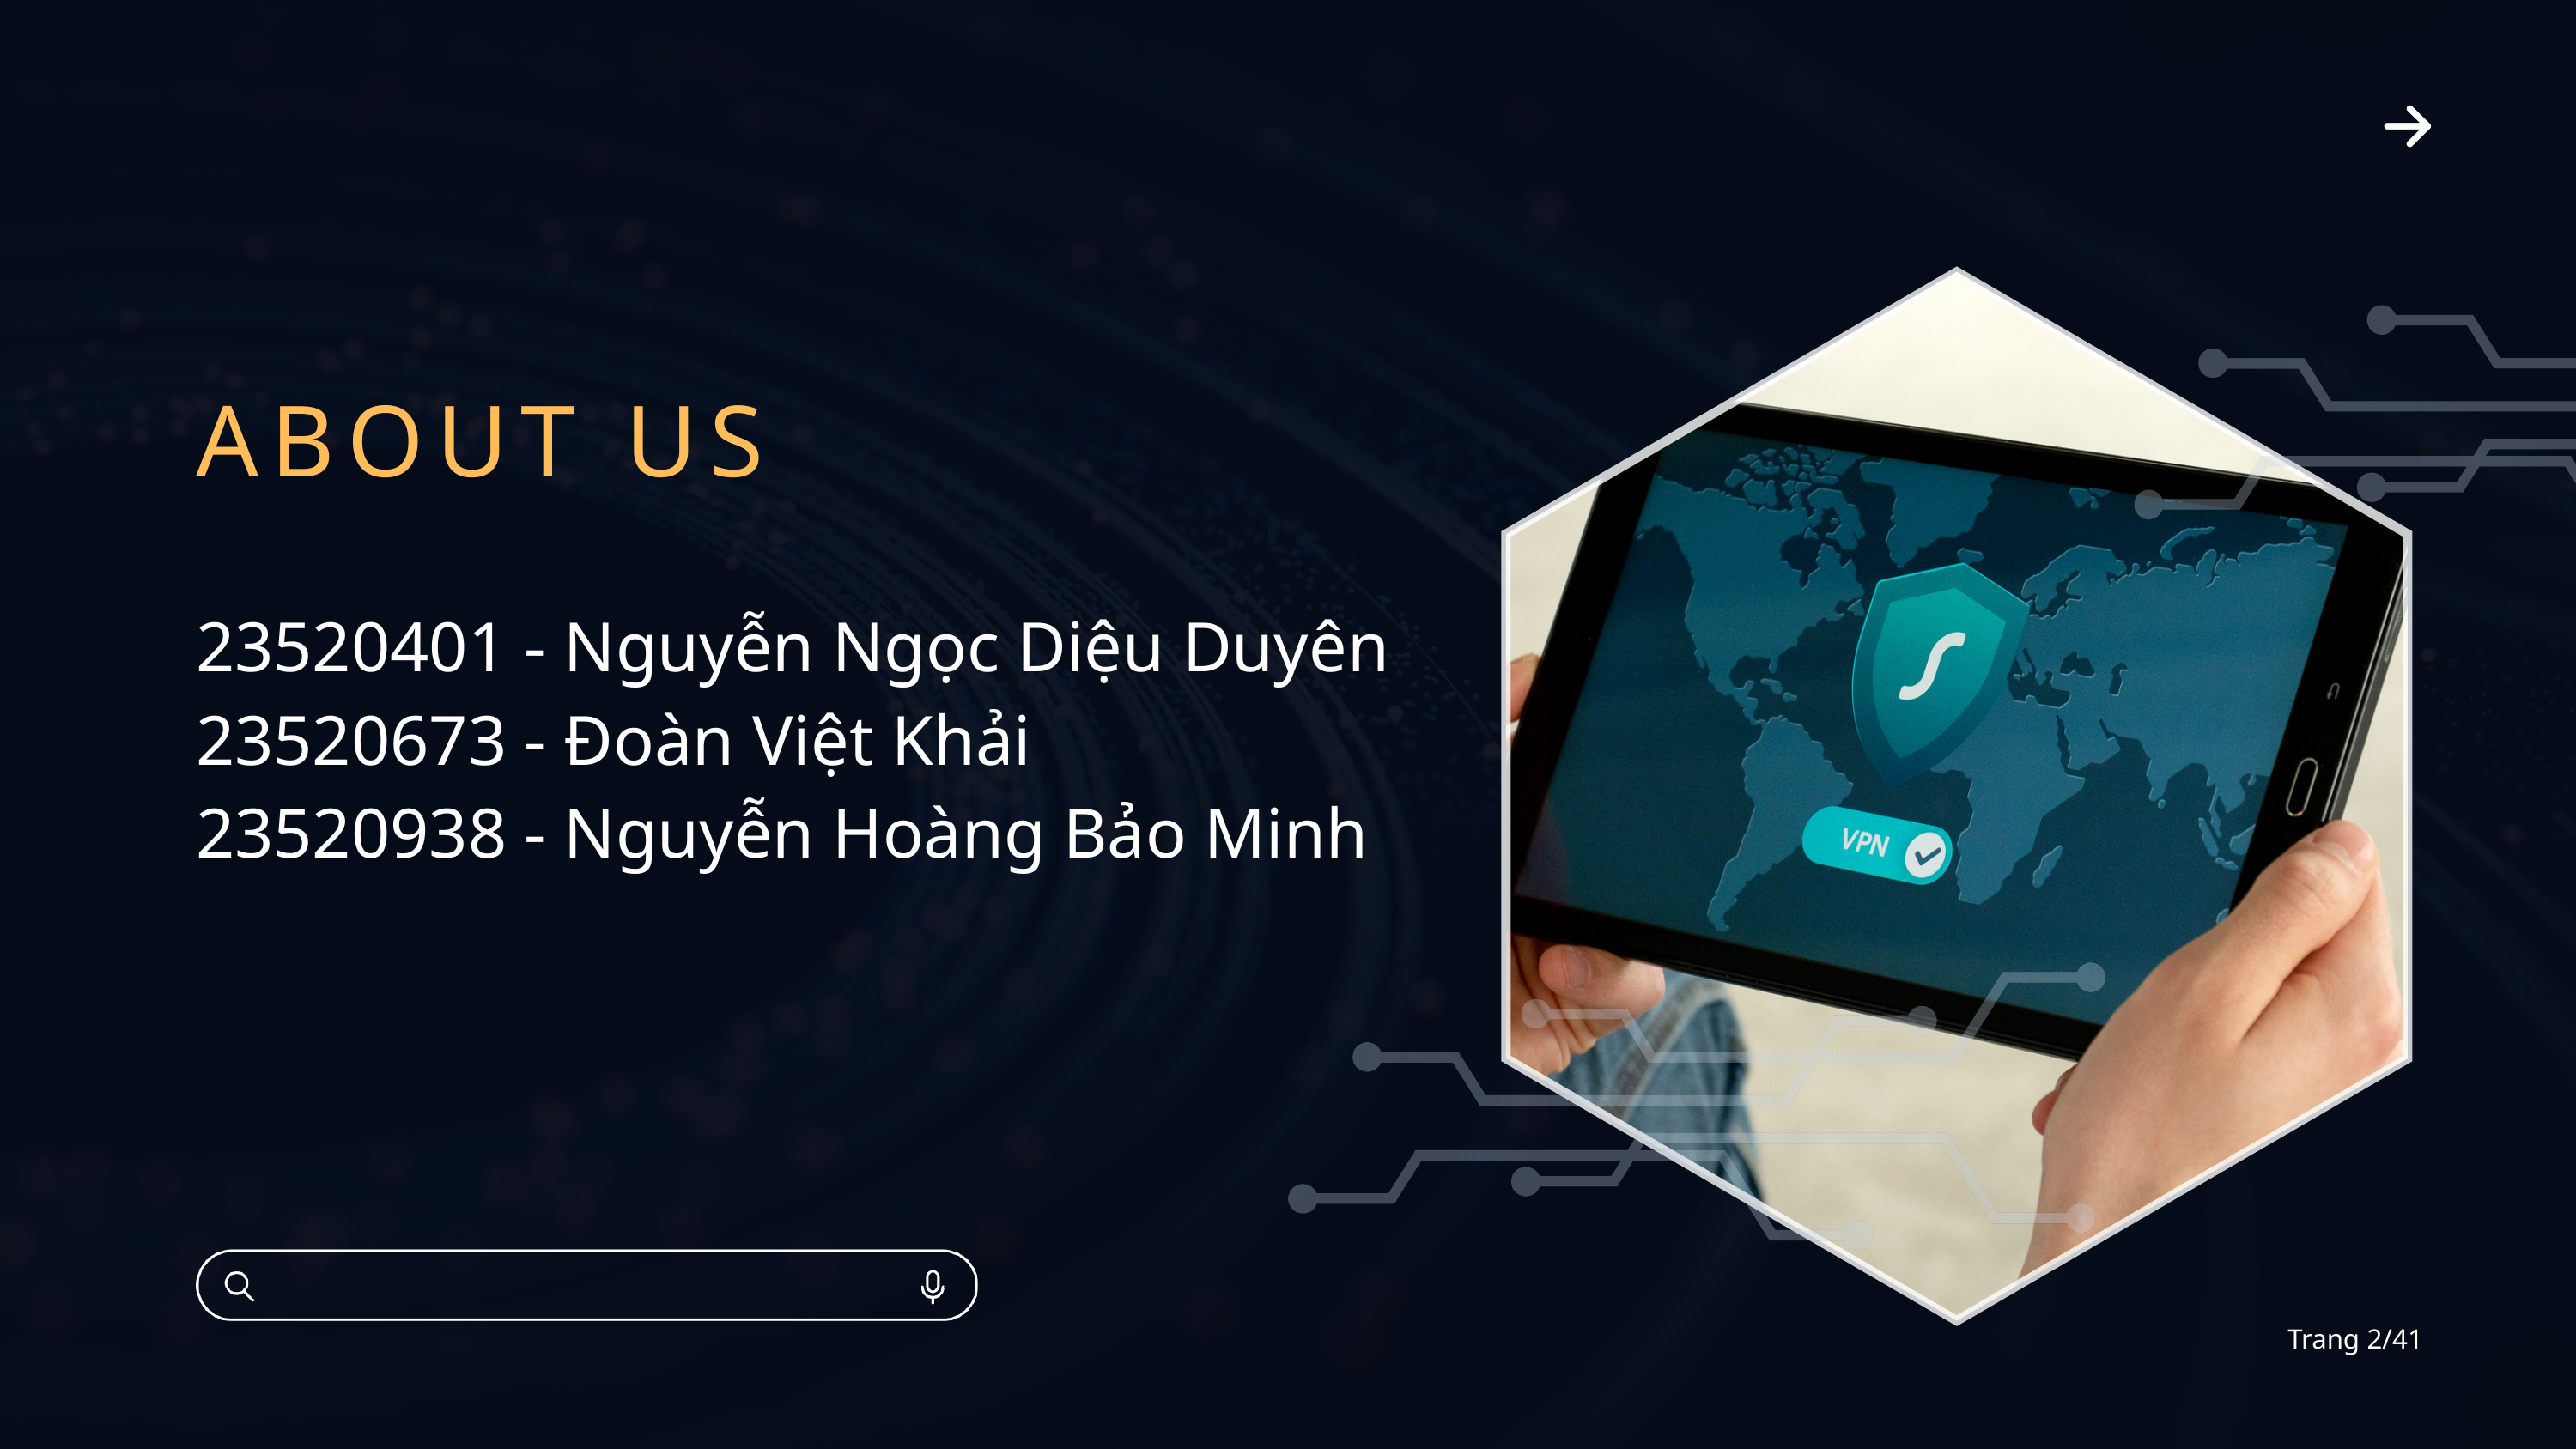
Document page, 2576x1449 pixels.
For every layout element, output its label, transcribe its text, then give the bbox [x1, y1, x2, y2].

text_box [2384, 105, 2432, 148]
text_box ABOUT US [196, 390, 1288, 497]
text_box 23520401 - Nguyễn Ngọc Diệu Duyên 23520673 - Đoàn Việt Khải 23520938 - Nguyễn Hoàng Bảo Minh [196, 592, 1398, 872]
text_box [196, 1249, 978, 1321]
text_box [1505, 271, 2409, 1321]
text_box Trang 2/41 [2287, 1316, 2424, 1355]
text_box [1287, 962, 1501, 1250]
text_box [2134, 269, 2576, 555]
text_box [0, 0, 2576, 1449]
